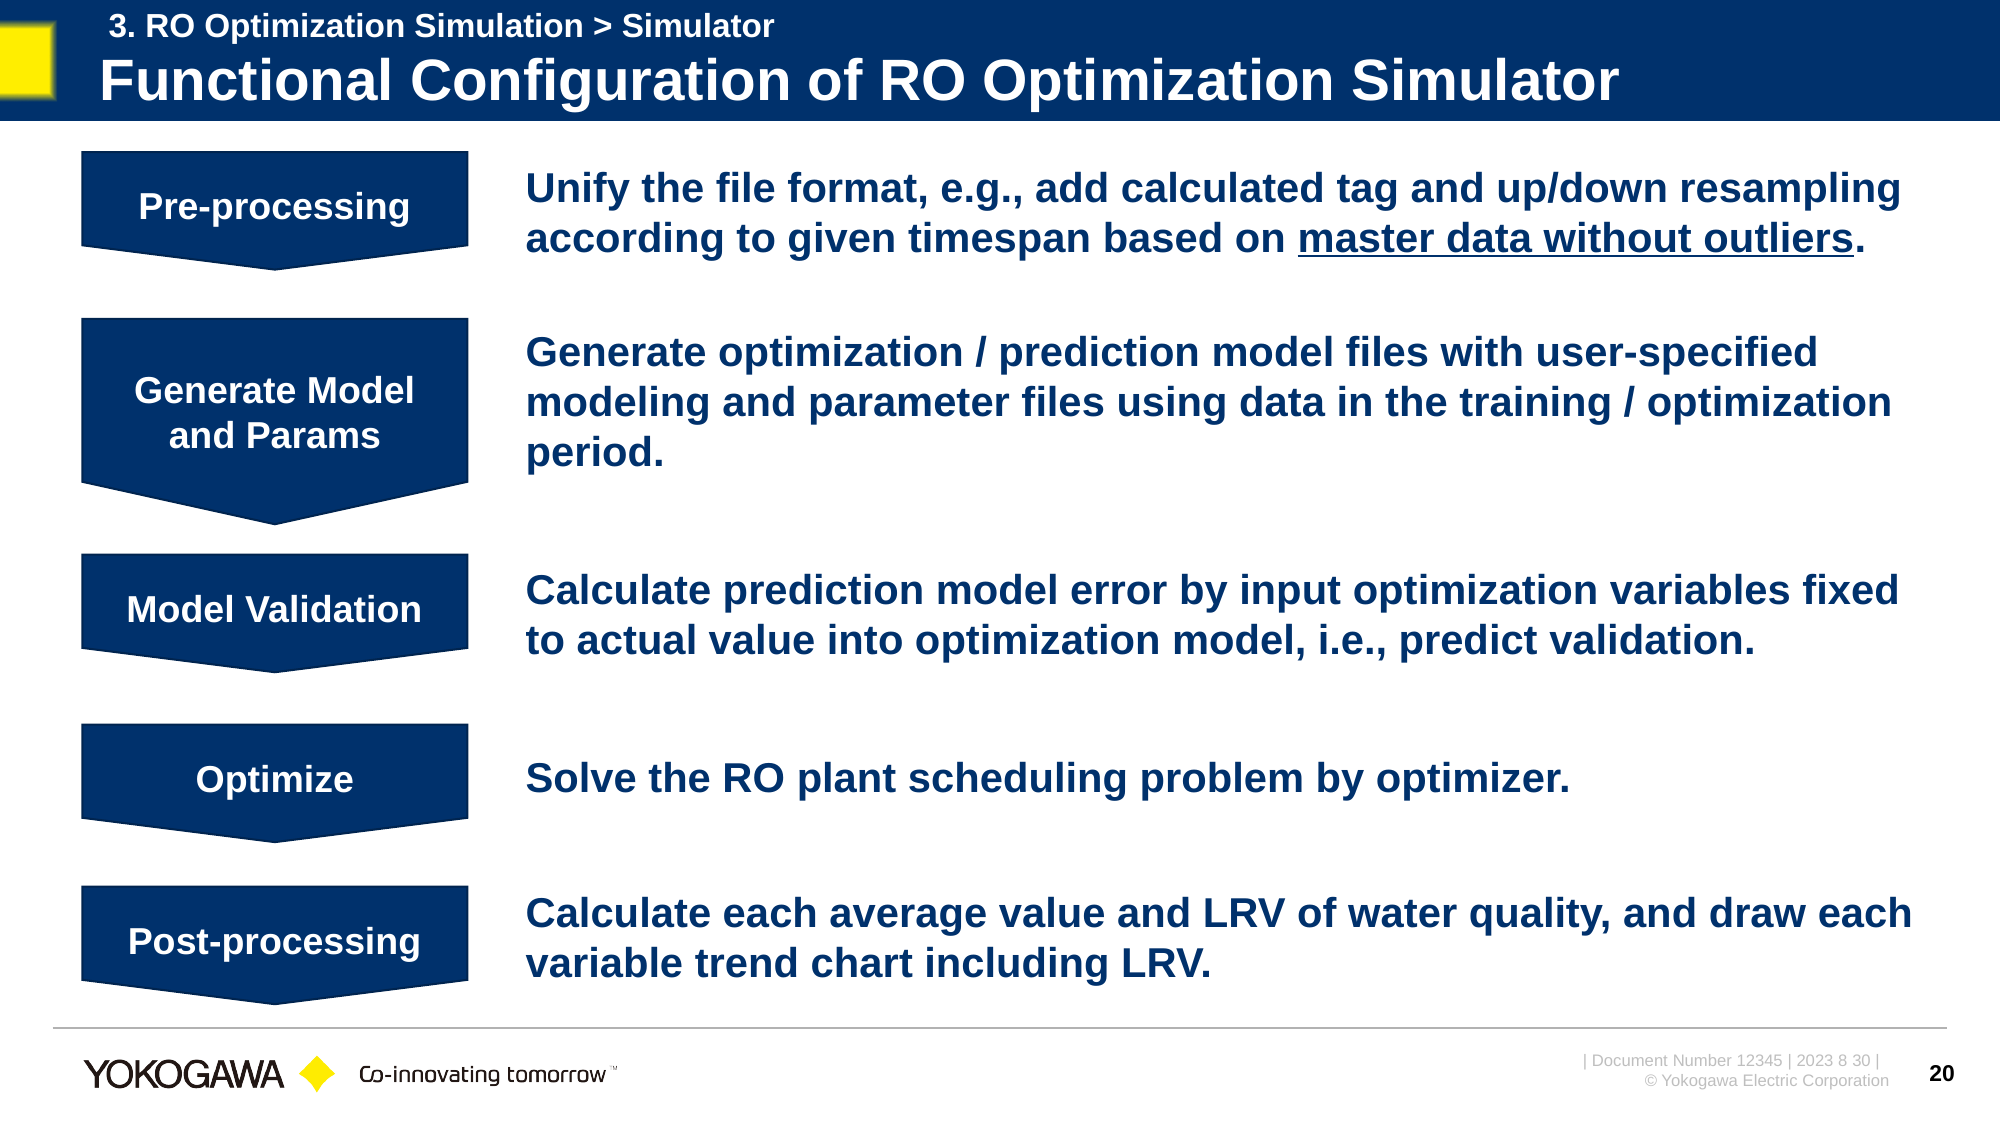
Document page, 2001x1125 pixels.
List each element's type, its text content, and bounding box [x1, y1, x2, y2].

text_box Calculate prediction model error by input optimization variables fixed to actual value into optimization model, i.e., predict validation. [510, 555, 1955, 671]
text_box Post-processing [81, 885, 469, 1006]
slide_number 20 [1904, 1042, 1970, 1103]
picture [0, 6, 69, 115]
text_box Model Validation [81, 553, 469, 674]
picture [83, 1055, 617, 1093]
text_box 3. RO Optimization Simulation > Simulator [93, 0, 1175, 52]
text_box Pre-processing [81, 151, 469, 271]
text_box Optimize [81, 723, 469, 844]
text_box Calculate each average value and LRV of water quality, and draw each variable trend chart including LRV. [510, 877, 1955, 993]
title Functional Configuration of RO Optimization Simulator [84, 39, 1955, 125]
text_box Solve the RO plant scheduling problem by optimizer. [510, 743, 1955, 809]
text_box Generate optimization / prediction model files with user-specified modeling and parameter files using data in the training / optimization period. [510, 317, 1955, 482]
text_box Unify the file format, e.g., add calculated tag and up/down resampling according to given timespan based on master data without outliers. [510, 153, 1955, 269]
text_box Generate Model and Params [81, 317, 469, 526]
